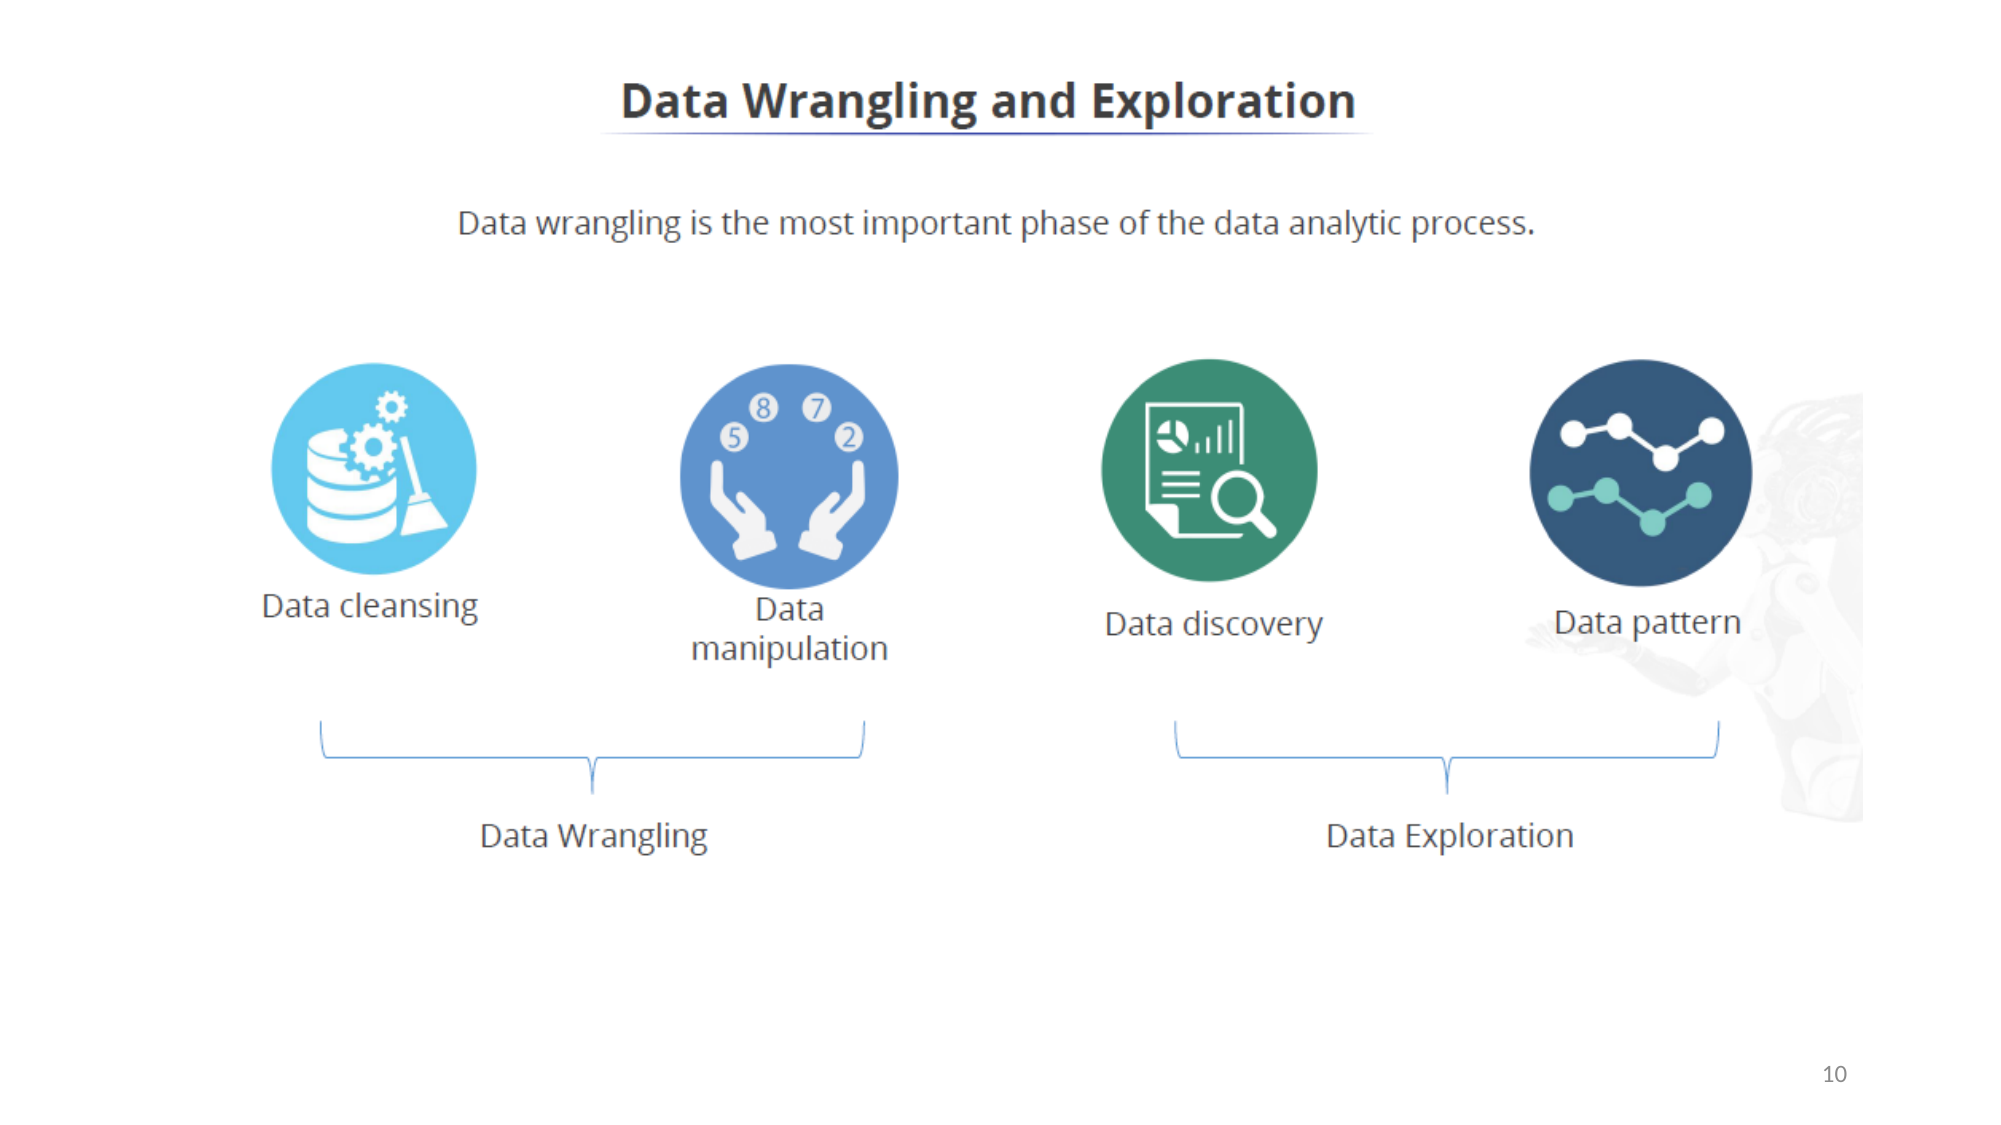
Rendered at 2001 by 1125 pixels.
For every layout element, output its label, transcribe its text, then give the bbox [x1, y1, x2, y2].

picture [137, 59, 1863, 1020]
slide_number 10 [1412, 1042, 1863, 1103]
